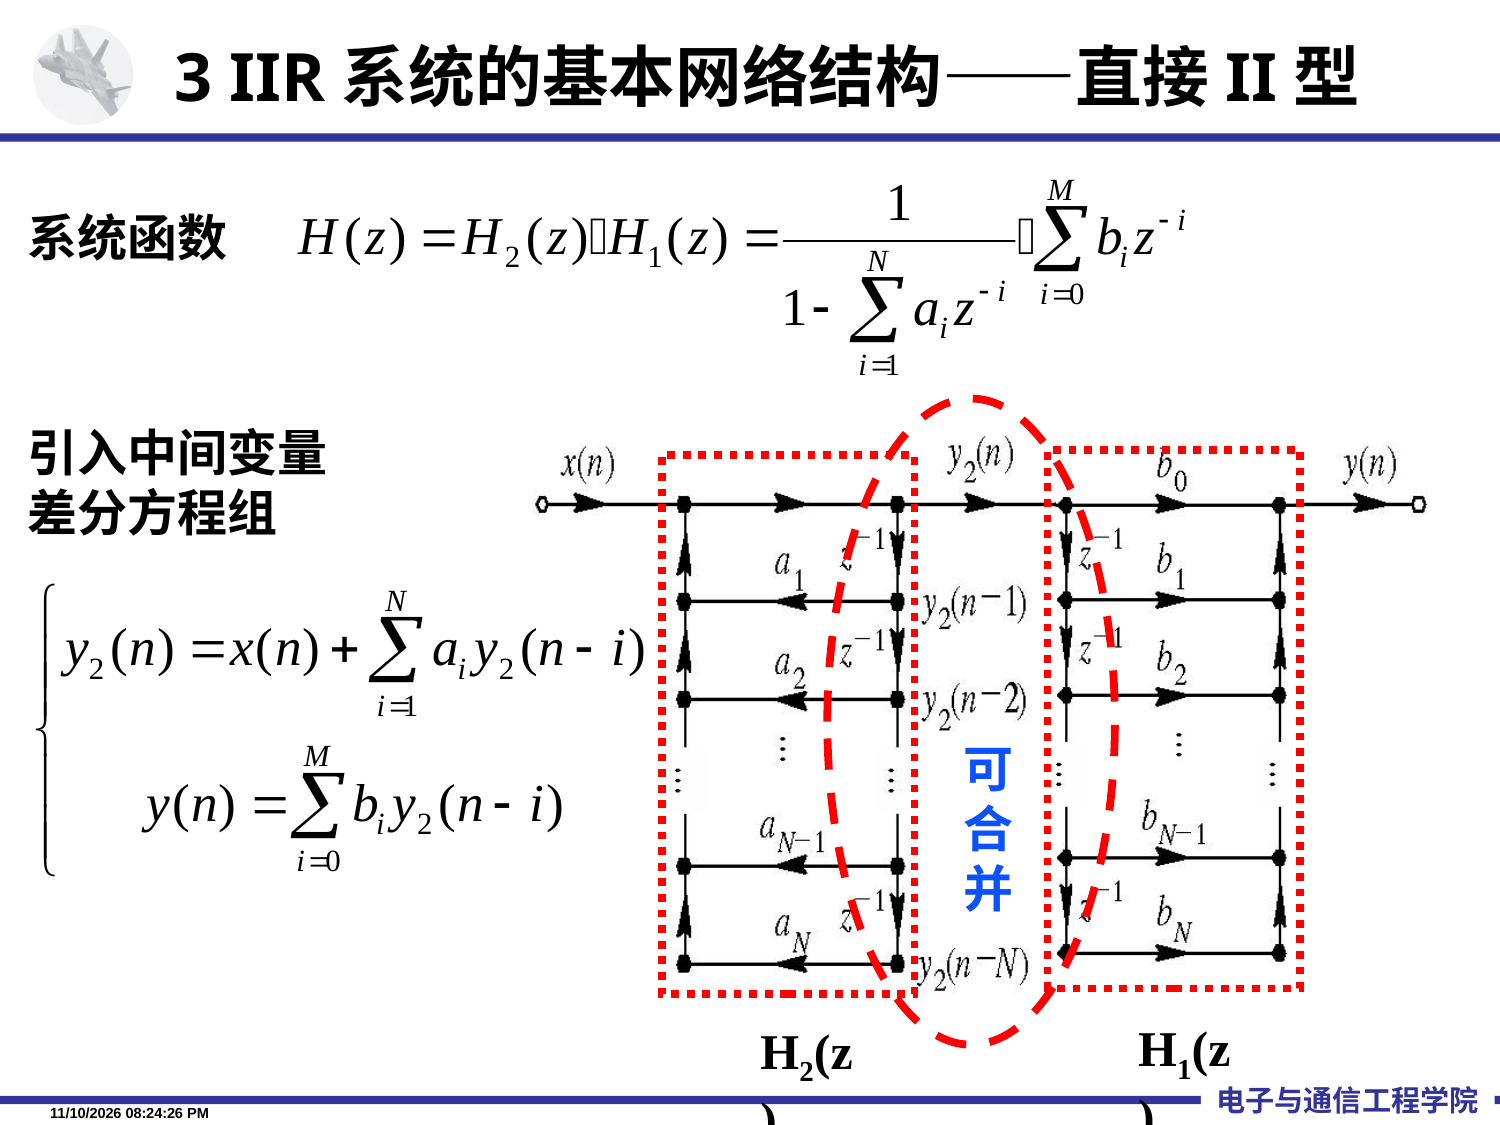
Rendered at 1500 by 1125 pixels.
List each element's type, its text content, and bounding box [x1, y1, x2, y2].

text_box 基本构成单元 [33, 24, 134, 125]
text_box 引入中间变量 差分方程组 [12, 413, 482, 549]
text_box 3 IIR系统的基本网络结构——直接II型 [159, 24, 1500, 125]
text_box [23, 574, 656, 886]
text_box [487, 389, 1473, 1088]
text_box 系统函数 [12, 199, 283, 274]
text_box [288, 165, 1203, 388]
